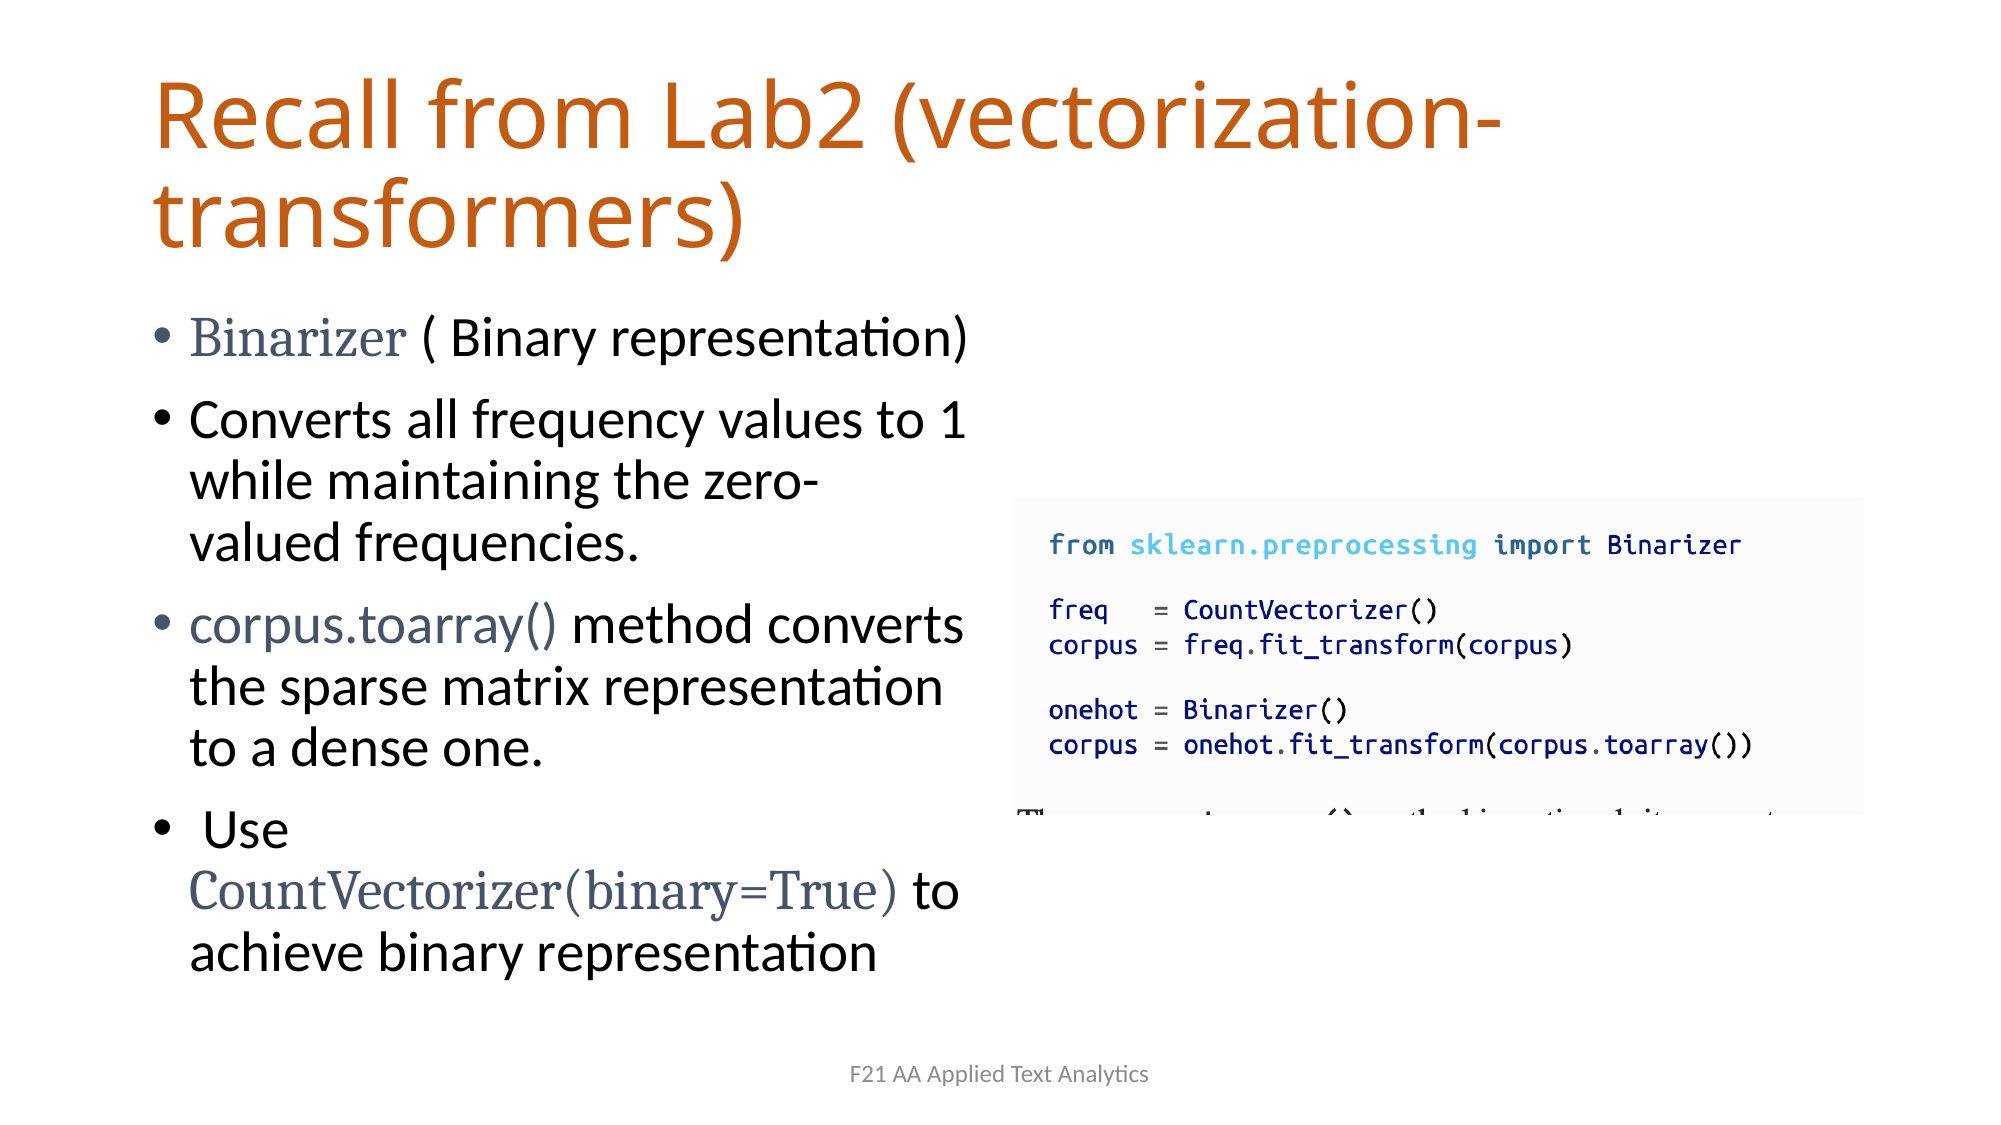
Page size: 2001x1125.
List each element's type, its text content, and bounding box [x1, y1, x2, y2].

footer F21 AA Applied Text Analytics [662, 1042, 1338, 1103]
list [1012, 497, 1863, 815]
list Binarizer ( Binary representation) Converts all frequency values to 1 while maintaining the zero-valued frequencies. corpus.toarray() method converts the sparse matrix representation to a dense one. Use CountVectorizer(binary=True) to achieve binary representation [137, 299, 988, 1014]
title Recall from Lab2 (vectorization-transformers) [137, 59, 1863, 278]
